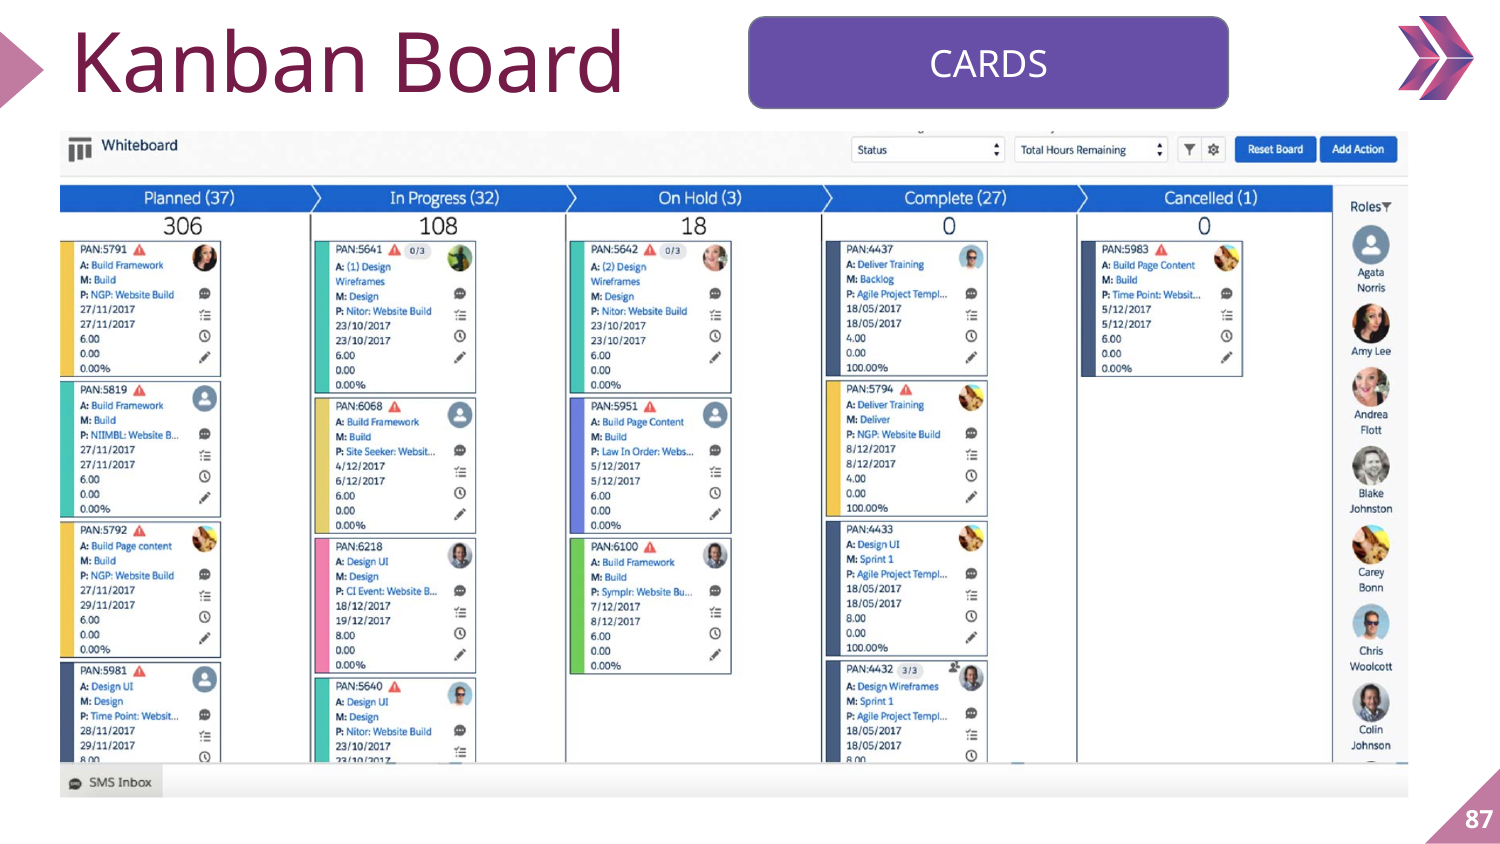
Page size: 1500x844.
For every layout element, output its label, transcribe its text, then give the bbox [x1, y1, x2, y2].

picture [1398, 16, 1474, 100]
text_box Kanban Board [70, 28, 1451, 132]
slide_number 87 [1418, 760, 1494, 838]
picture [59, 130, 1441, 809]
text_box CARDS [748, 16, 1229, 109]
